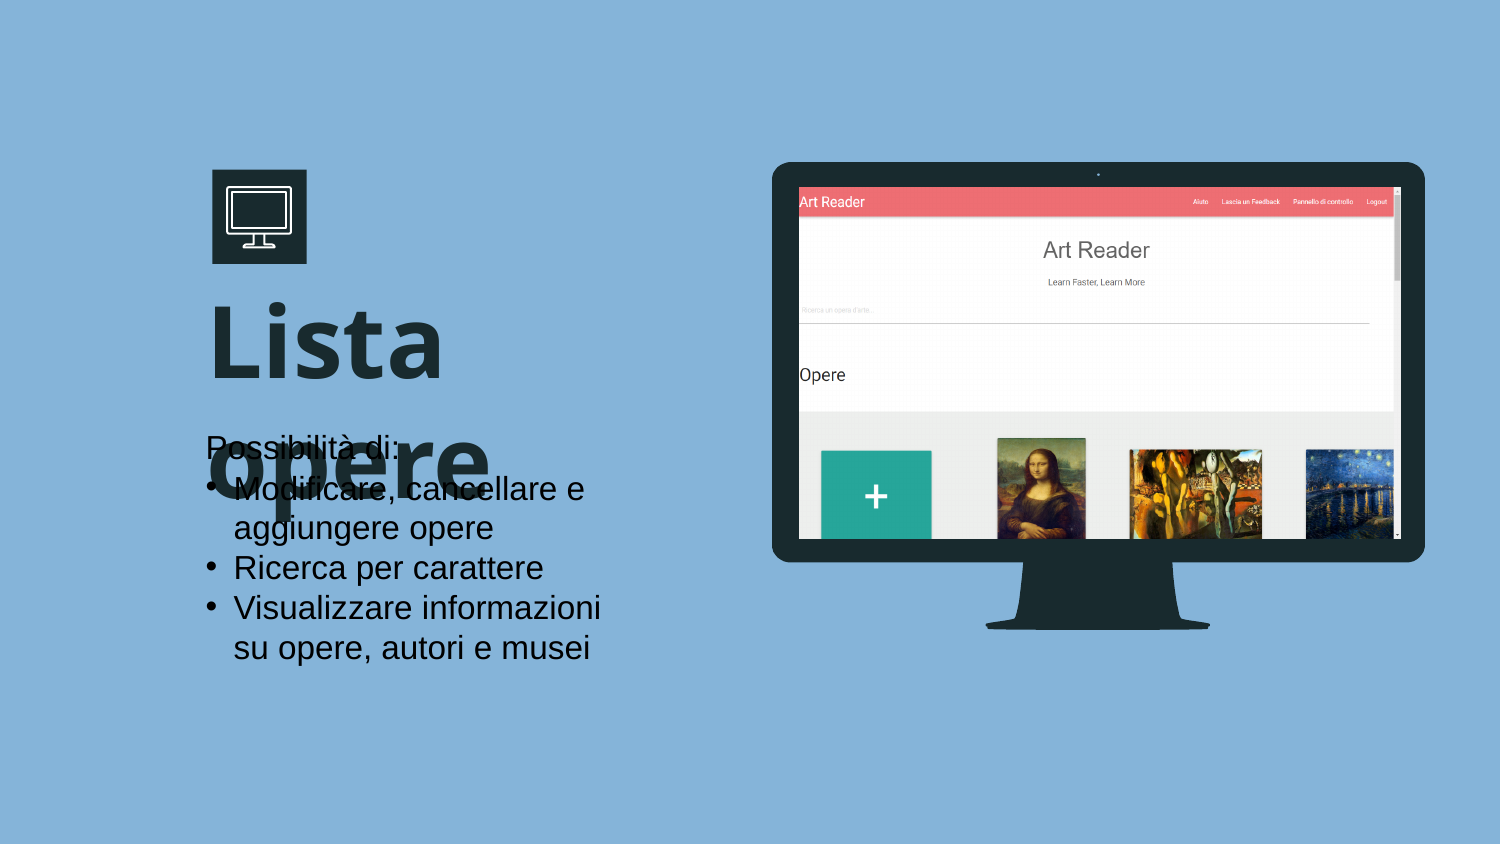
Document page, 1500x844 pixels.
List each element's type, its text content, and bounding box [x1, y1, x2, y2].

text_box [226, 186, 292, 248]
text_box [799, 162, 1379, 185]
text_box Possibilità di: Modificare, cancellare e aggiungere opere Ricerca per carattere Visualizzare informazioni su opere, autori e musei [190, 419, 655, 674]
picture [798, 186, 1401, 539]
title Lista opere [190, 263, 757, 409]
text_box [772, 162, 1425, 630]
